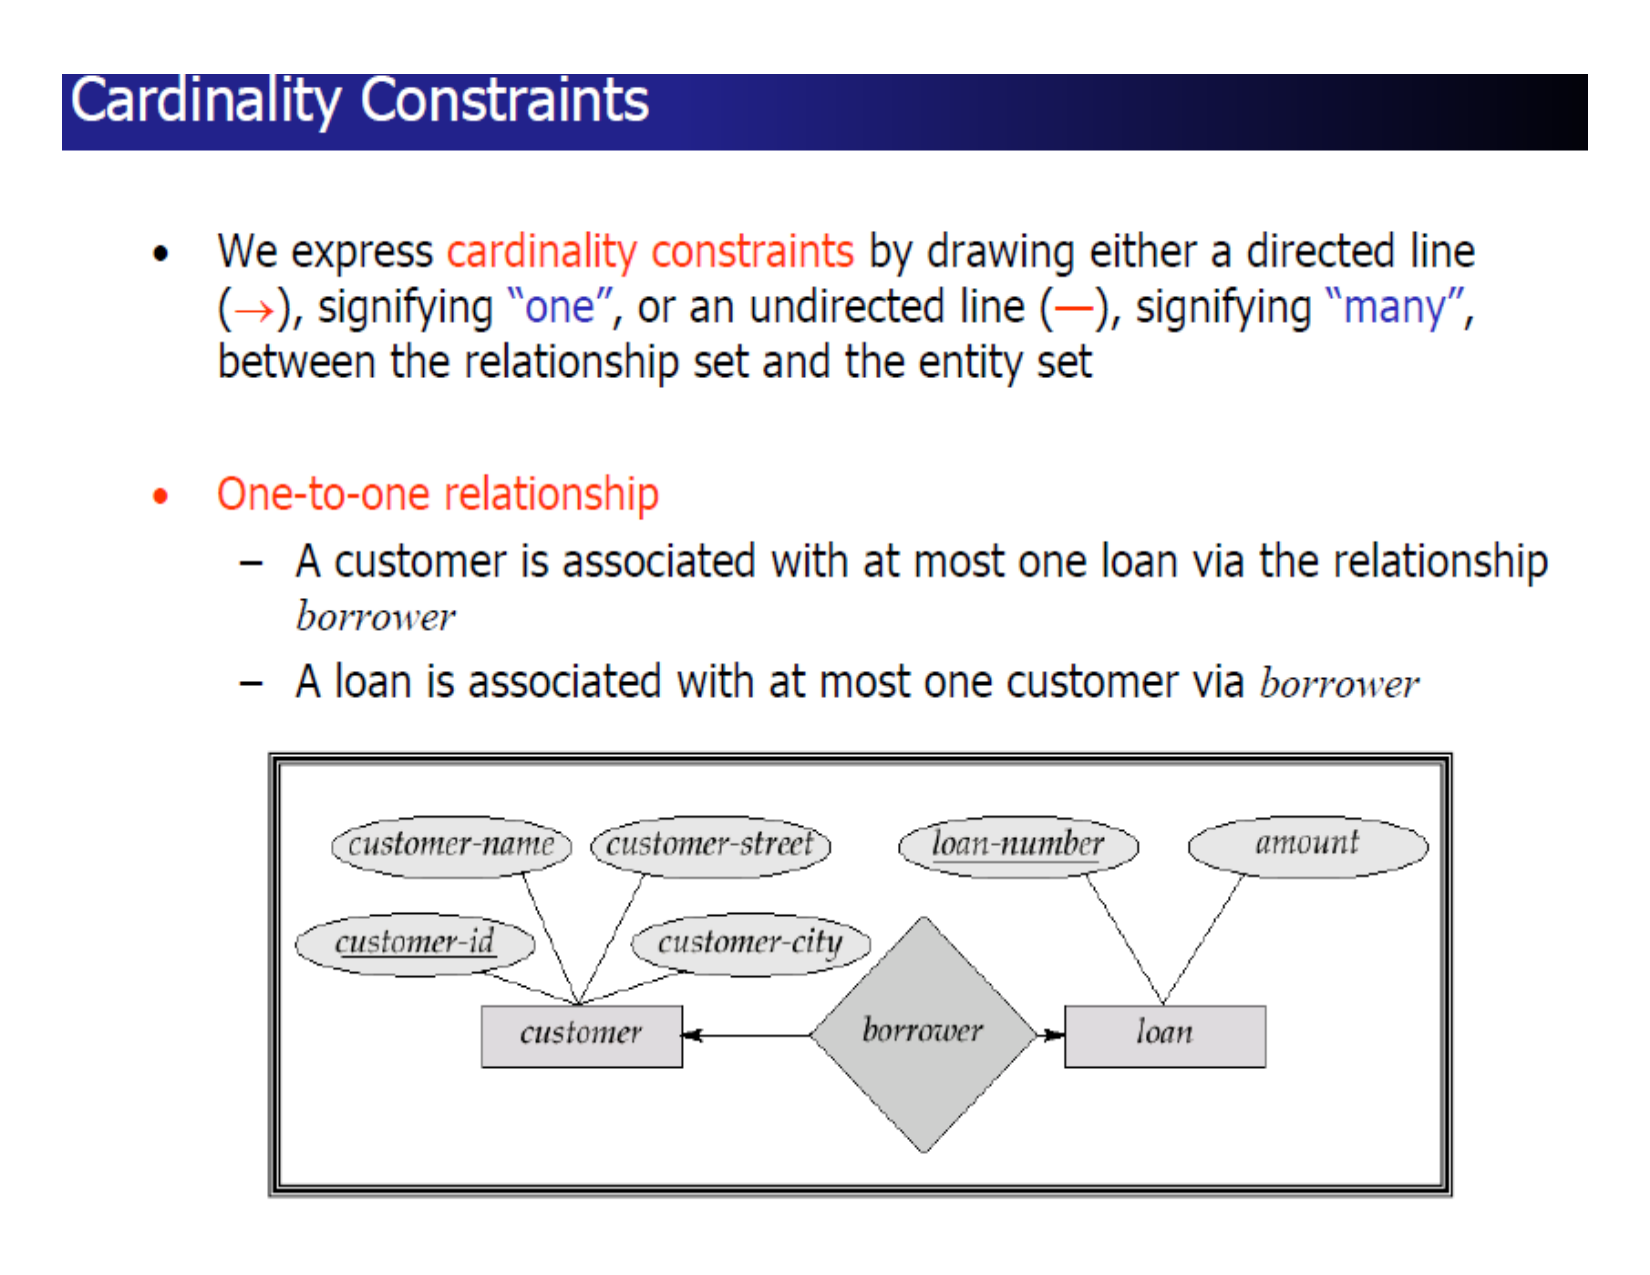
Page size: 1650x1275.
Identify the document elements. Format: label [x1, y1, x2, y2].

picture [62, 74, 1588, 1213]
